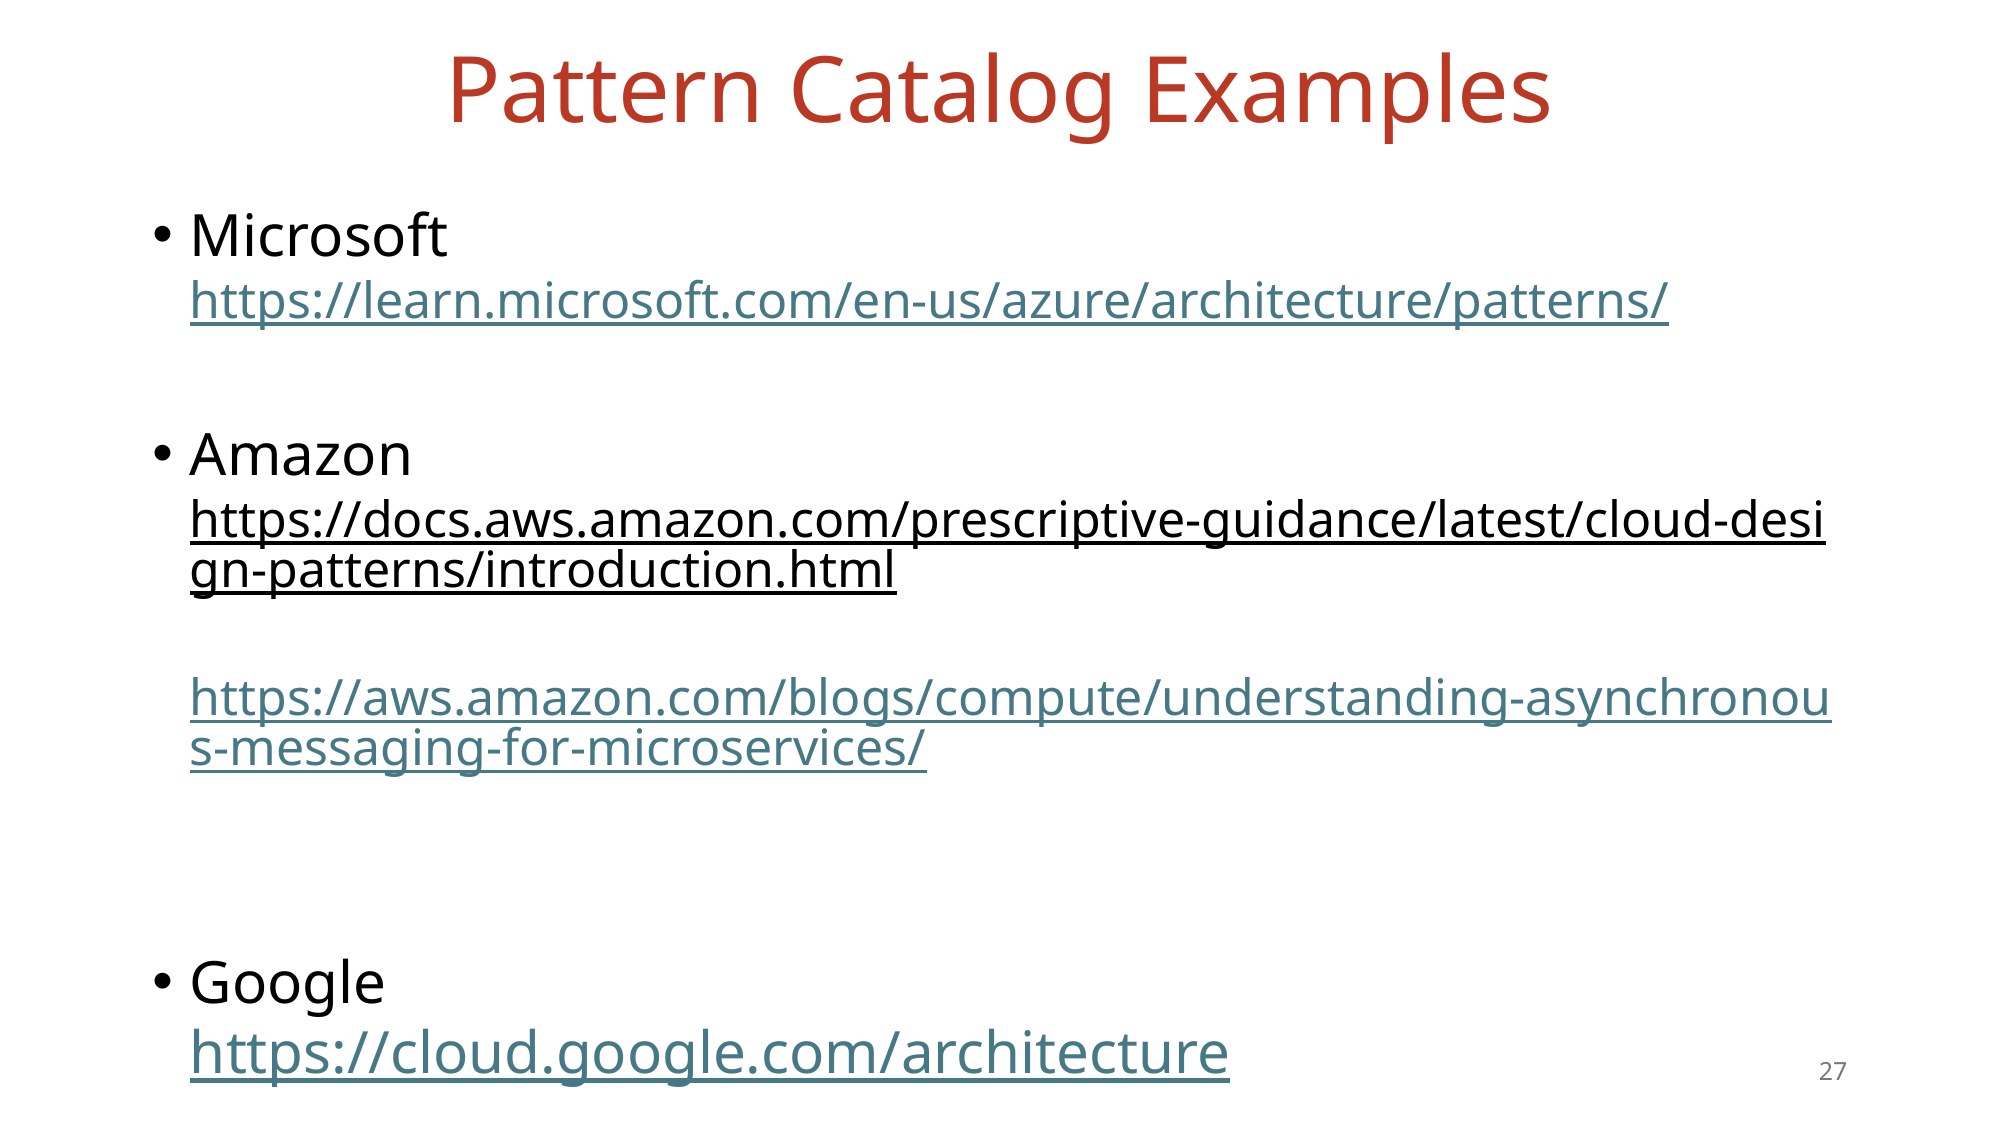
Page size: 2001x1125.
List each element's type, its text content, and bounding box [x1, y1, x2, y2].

slide_number 27 [1412, 1042, 1863, 1103]
title Pattern Catalog Examples [137, 29, 1863, 157]
list Microsoft https://learn.microsoft.com/en-us/azure/architecture/patterns/ Amazon https://docs.aws.amazon.com/prescriptive-guidance/latest/cloud-design-patterns/introduction.html https://aws.amazon.com/blogs/compute/understanding-asynchronous-messaging-for-microservices/ Google https://cloud.google.com/architecture [137, 191, 1863, 1014]
